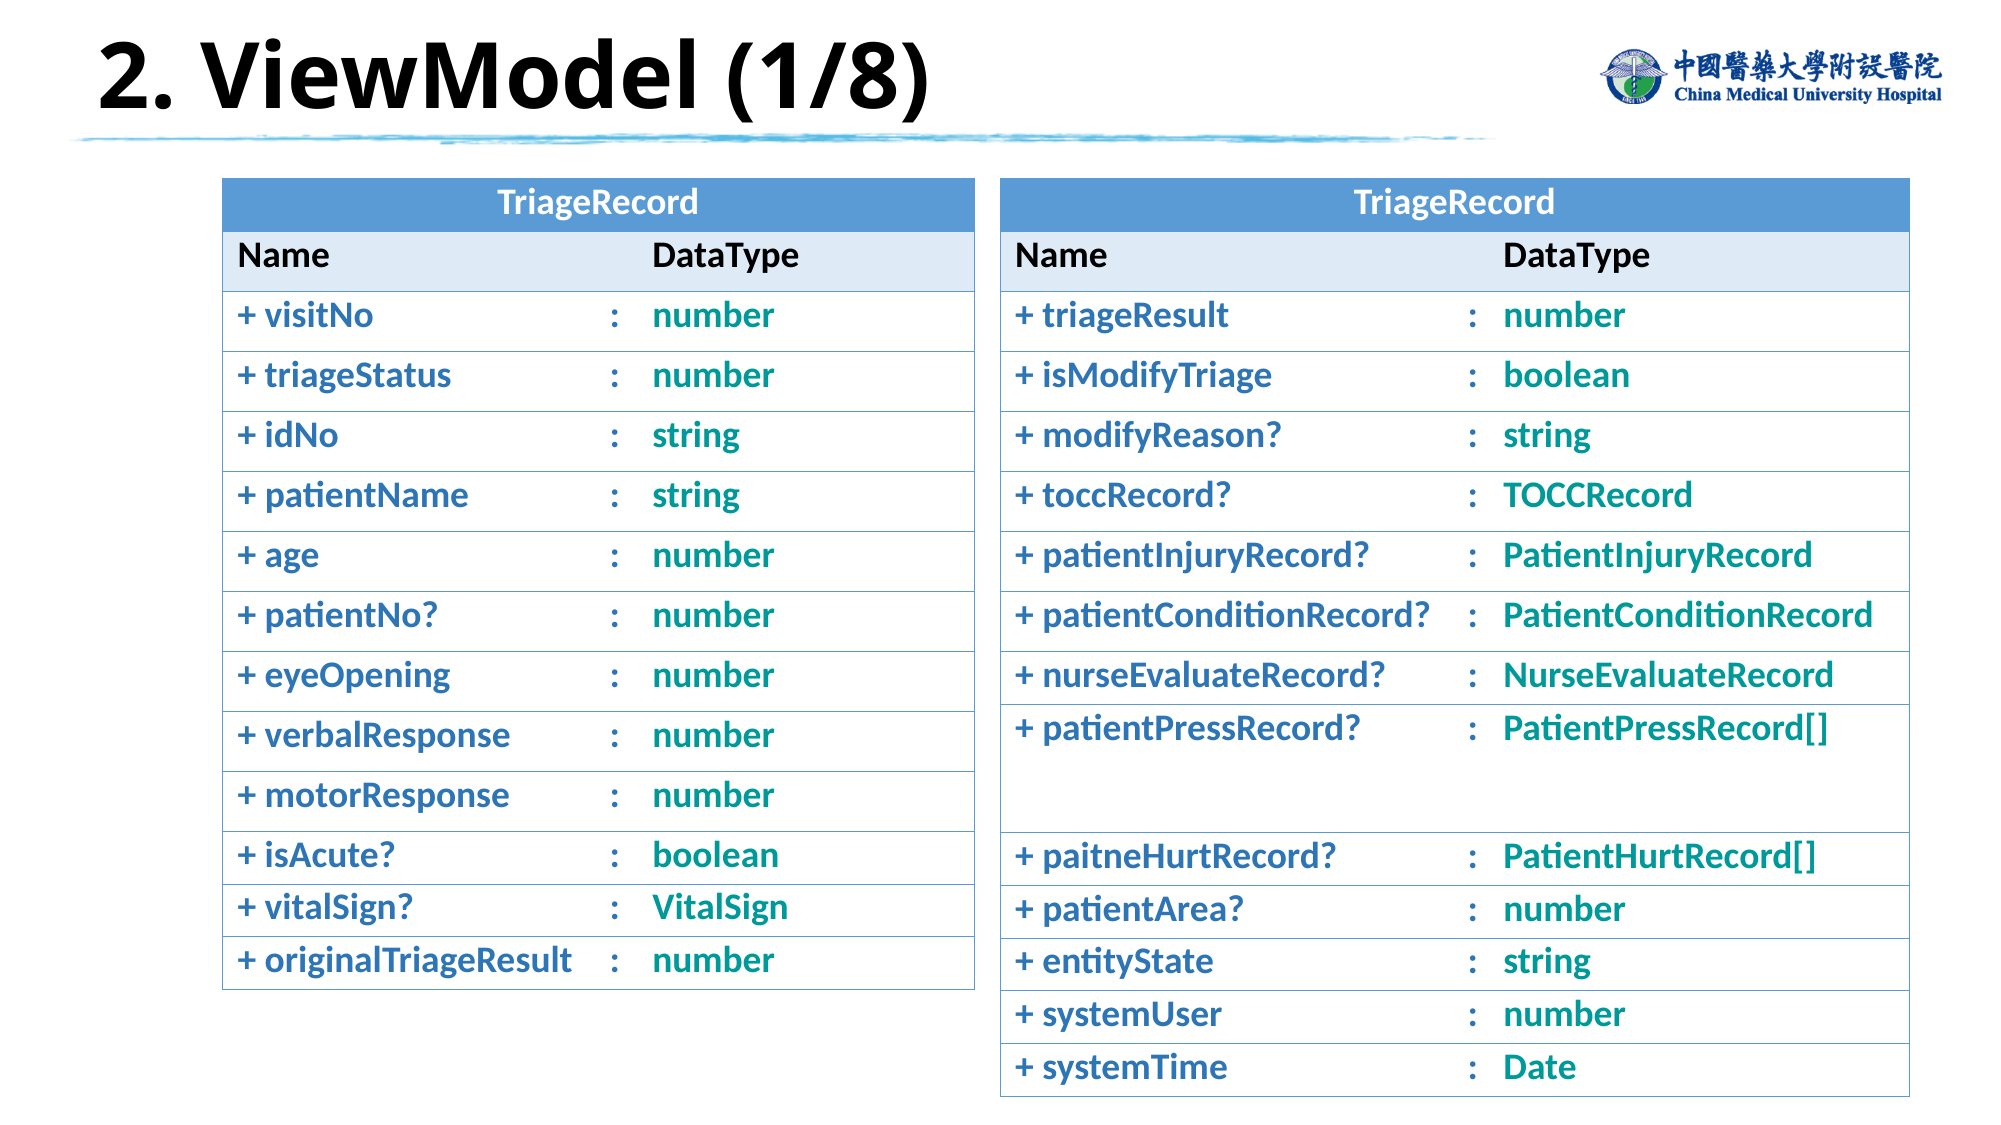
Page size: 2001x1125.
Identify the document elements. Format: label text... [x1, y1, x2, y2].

table_cell + visitNo [223, 292, 595, 351]
table_cell DataType [637, 232, 974, 291]
table_cell + motorResponse [223, 772, 595, 831]
table_cell string [637, 472, 974, 531]
table_cell number [1488, 886, 1909, 938]
table_cell : [1452, 352, 1488, 411]
table_cell : [595, 412, 637, 471]
table_cell + patientNo? [223, 592, 595, 651]
table_cell : [595, 532, 637, 591]
table_cell number [637, 532, 974, 591]
table_cell : [1452, 939, 1488, 990]
title 2. ViewModel (1/8) [82, 20, 1909, 138]
table_cell : [595, 592, 637, 651]
table_cell + isAcute? [223, 832, 595, 884]
table_cell number [637, 352, 974, 411]
table_cell number [637, 712, 974, 771]
table_cell : [1452, 1044, 1488, 1096]
table_cell + toccRecord? [1001, 472, 1452, 531]
table_cell NurseEvaluateRecord [1488, 652, 1909, 704]
picture [61, 130, 1511, 147]
table_cell : [1452, 991, 1488, 1043]
table_cell string [637, 412, 974, 471]
table_cell PatientConditionRecord [1488, 592, 1909, 651]
table_cell + verbalResponse [223, 712, 595, 771]
table_cell string [1488, 939, 1909, 990]
table_header TriageRecord [223, 179, 974, 231]
table_cell : [595, 352, 637, 411]
table_cell : [1452, 412, 1488, 471]
table_cell : [1452, 292, 1488, 351]
table_cell : [1452, 886, 1488, 938]
table_cell : [595, 292, 637, 351]
table_cell [595, 232, 637, 291]
table_cell : [595, 472, 637, 531]
table_cell number [637, 592, 974, 651]
table_cell number [637, 772, 974, 831]
table_cell + patientConditionRecord? [1001, 592, 1452, 651]
table_header TriageRecord [1001, 179, 1909, 231]
table_cell + vitalSign? [223, 885, 595, 936]
table_cell PatientPressRecord[] [1488, 705, 1909, 832]
table_cell + patientName [223, 472, 595, 531]
table_cell DataType [1488, 232, 1909, 291]
table_cell + paitneHurtRecord? [1001, 833, 1452, 885]
table_cell Name [223, 232, 595, 291]
table_cell : [595, 652, 637, 711]
table_cell + eyeOpening [223, 652, 595, 711]
table_cell + systemTime [1001, 1044, 1452, 1096]
table_cell + nurseEvaluateRecord? [1001, 652, 1452, 704]
table_cell string [1488, 412, 1909, 471]
table_cell + triageResult [1001, 292, 1452, 351]
table_cell : [595, 832, 637, 884]
table_cell Date [1488, 1044, 1909, 1096]
table_cell + entityState [1001, 939, 1452, 990]
table_cell : [595, 937, 637, 989]
table_cell : [595, 885, 637, 936]
table_cell : [595, 712, 637, 771]
table_cell : [1452, 833, 1488, 885]
table_cell : [1452, 592, 1488, 651]
table_cell + patientPressRecord? [1001, 705, 1452, 832]
table_cell : [1452, 472, 1488, 531]
table_cell + systemUser [1001, 991, 1452, 1043]
table_cell PatientHurtRecord[] [1488, 833, 1909, 885]
table_cell : [1452, 532, 1488, 591]
table_cell VitalSign [637, 885, 974, 936]
table_cell + patientArea? [1001, 886, 1452, 938]
table_cell + age [223, 532, 595, 591]
picture [1909, 27, 1964, 130]
table_cell TOCCRecord [1488, 472, 1909, 531]
table_cell boolean [637, 832, 974, 884]
table_cell number [1488, 292, 1909, 351]
table_cell : [595, 772, 637, 831]
table_cell number [637, 292, 974, 351]
table_cell + modifyReason? [1001, 412, 1452, 471]
table_cell [1452, 232, 1488, 291]
table_cell + idNo [223, 412, 595, 471]
table_cell number [637, 937, 974, 989]
table_cell : [1452, 652, 1488, 704]
table_cell Name [1001, 232, 1452, 291]
table_cell + triageStatus [223, 352, 595, 411]
table_cell + patientInjuryRecord? [1001, 532, 1452, 591]
table_cell : [1452, 705, 1488, 832]
table_cell number [637, 652, 974, 711]
table_cell boolean [1488, 352, 1909, 411]
table_cell + originalTriageResult [223, 937, 595, 989]
table_cell PatientInjuryRecord [1488, 532, 1909, 591]
table_cell + isModifyTriage [1001, 352, 1452, 411]
table_cell number [1488, 991, 1909, 1043]
